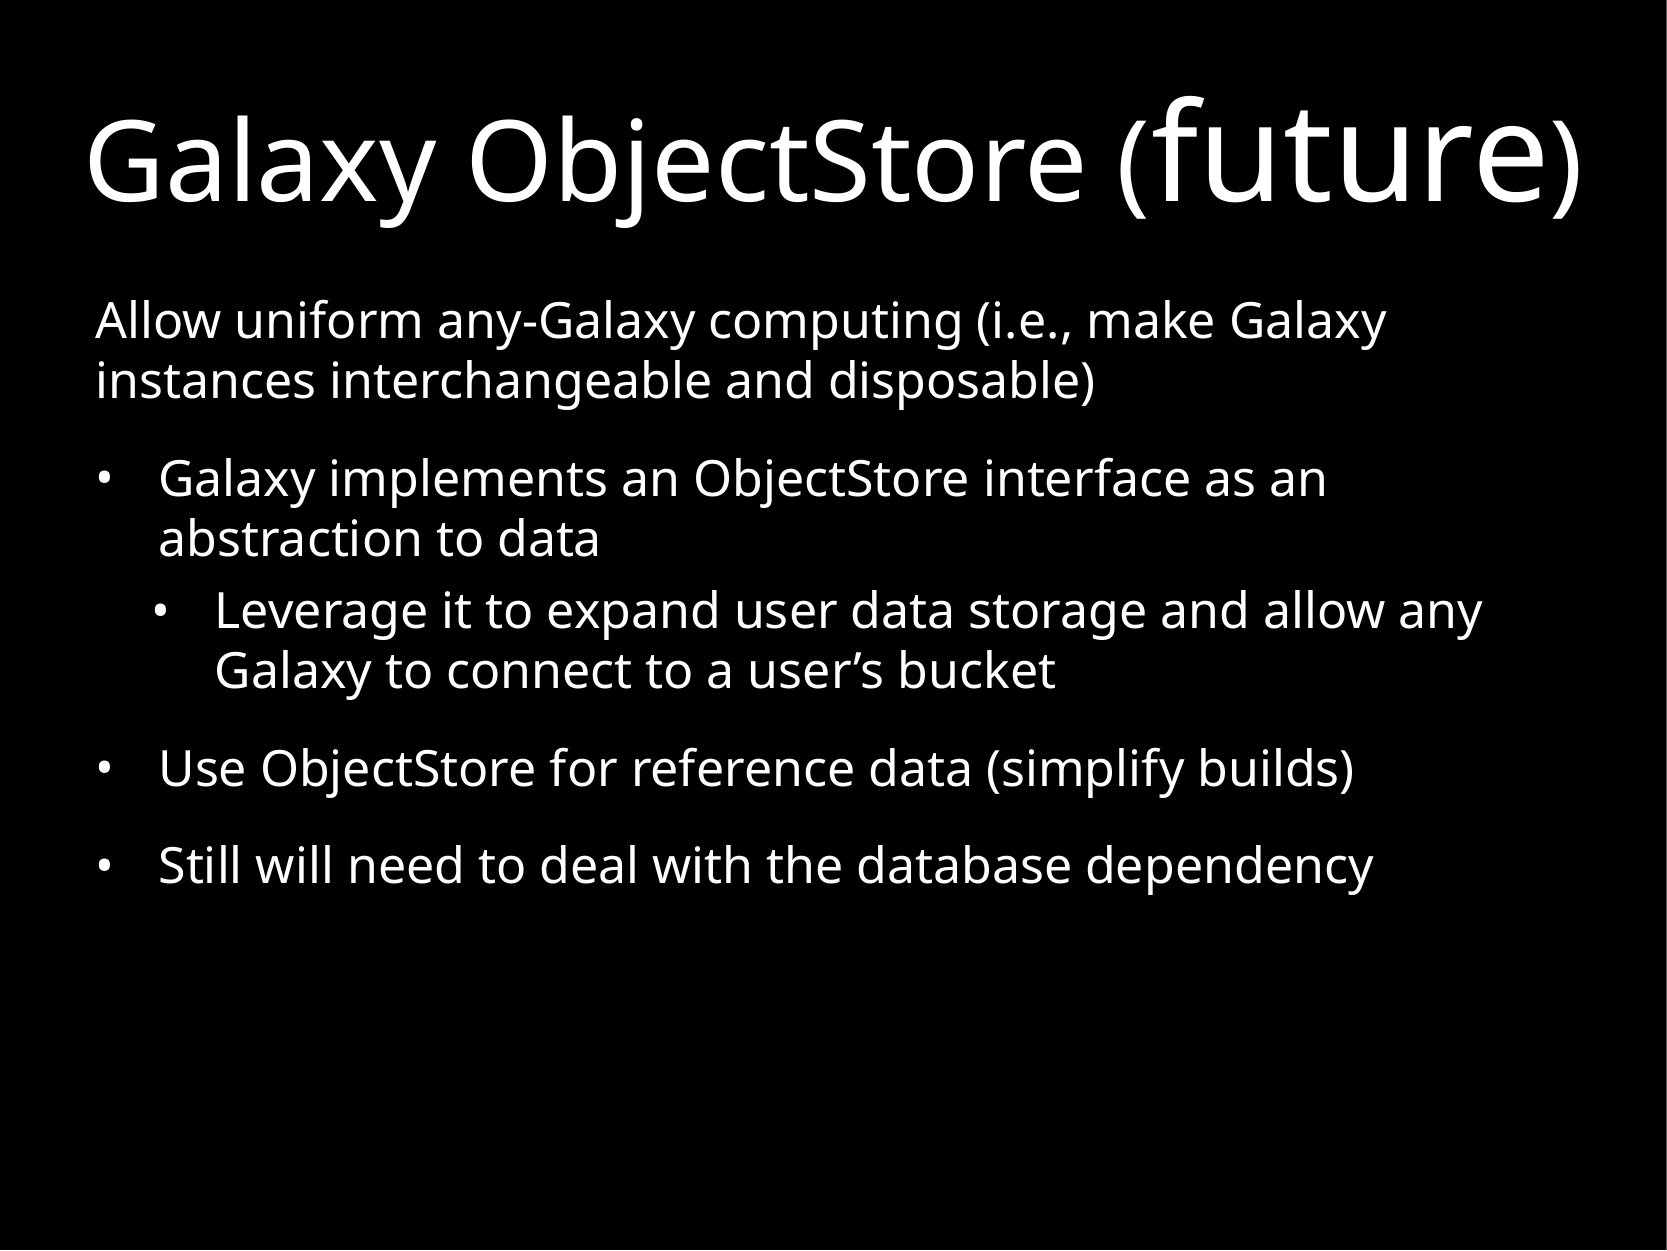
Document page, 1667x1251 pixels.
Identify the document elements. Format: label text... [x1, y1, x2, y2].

list Allow uniform any-Galaxy computing (i.e., make Galaxy instances interchangeable and disposable) Galaxy implements an ObjectStore interface as an abstraction to data Leverage it to expand user data storage and allow any Galaxy to connect to a user’s bucket Use ObjectStore for reference data (simplify builds) Still will need to deal with the database dependency [53, 282, 1613, 1204]
title Galaxy ObjectStore (future) [53, 33, 1613, 259]
